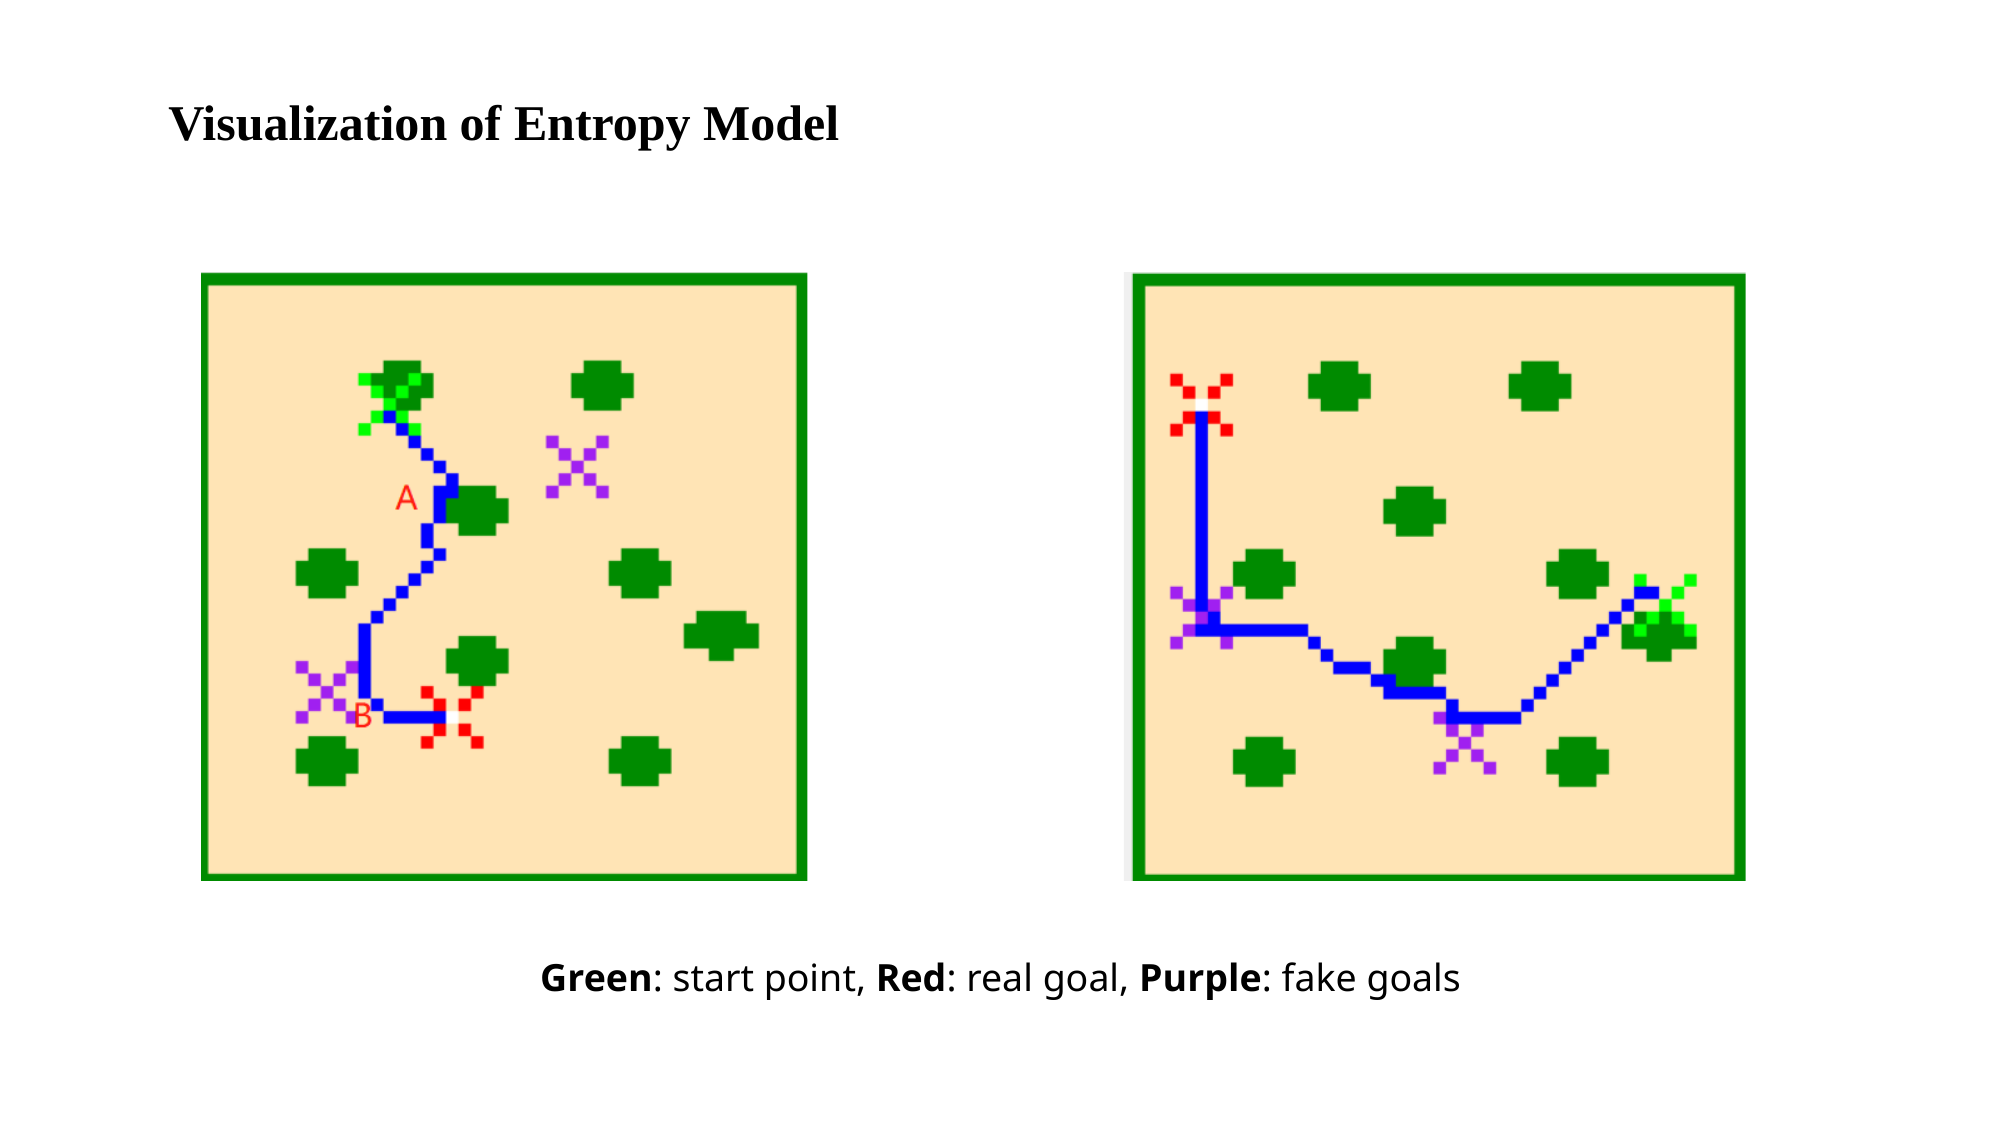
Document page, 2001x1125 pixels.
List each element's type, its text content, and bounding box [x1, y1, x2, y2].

text_box Visualization of Entropy Model [153, 82, 855, 158]
picture [1123, 272, 1746, 881]
picture [200, 272, 808, 881]
text_box Green: start point, Red: real goal, Purple: fake goals [525, 946, 1476, 1006]
